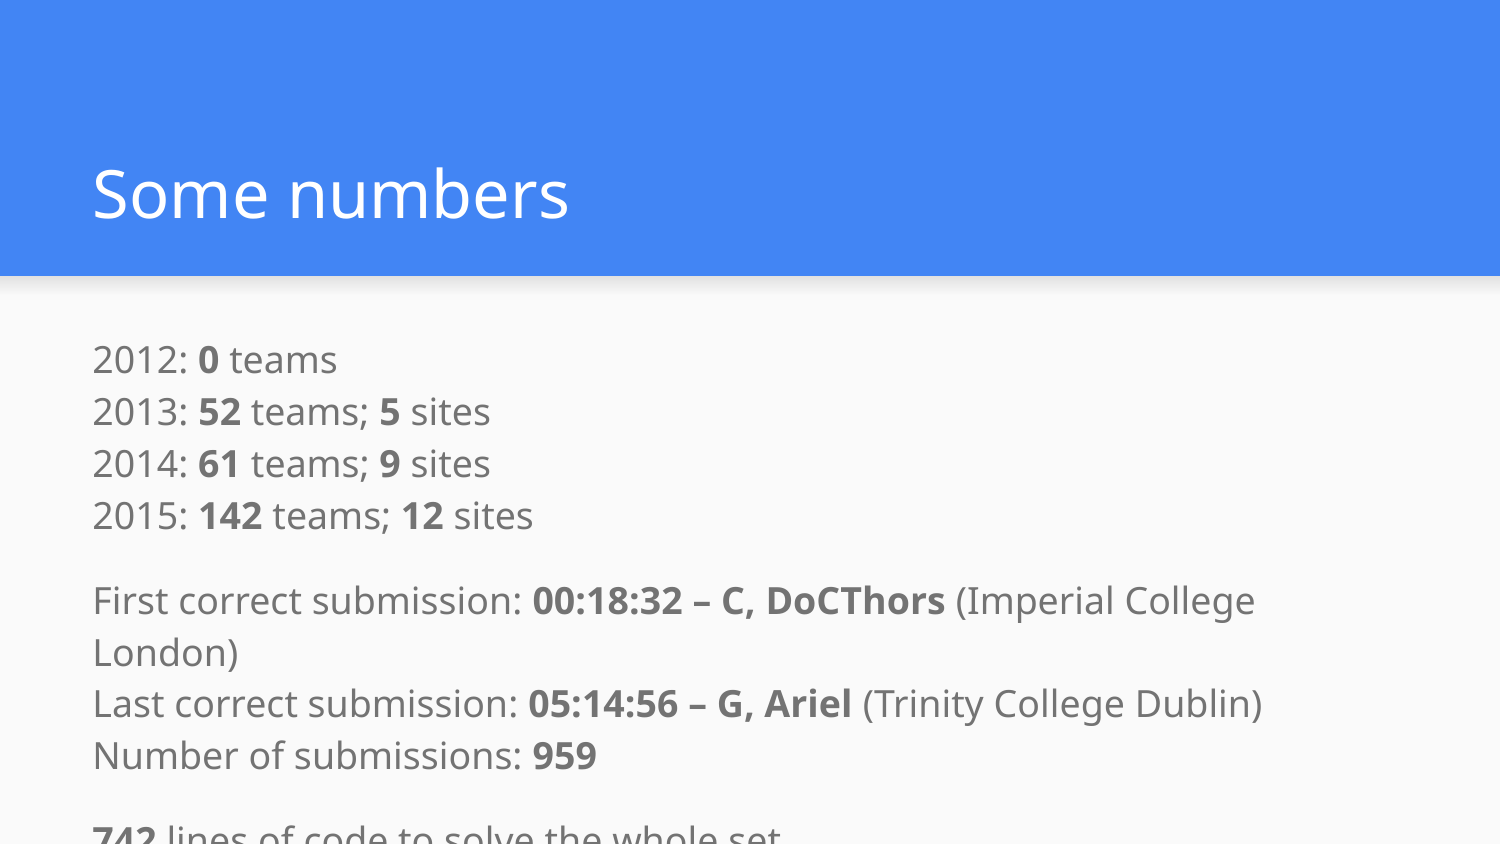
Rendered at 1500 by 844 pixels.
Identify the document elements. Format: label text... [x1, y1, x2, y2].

list 2012: 0 teams 2013: 52 teams; 5 sites 2014: 61 teams; 9 sites 2015: 142 teams; 12 sites First correct submission: 00:18:32 – C, DoCThors (Imperial College London) Last correct submission: 05:14:56 – G, Ariel (Trinity College Dublin) Number of submissions: 959 742 lines of code to solve the whole set. [77, 314, 1427, 760]
title Some numbers [77, 121, 1427, 248]
